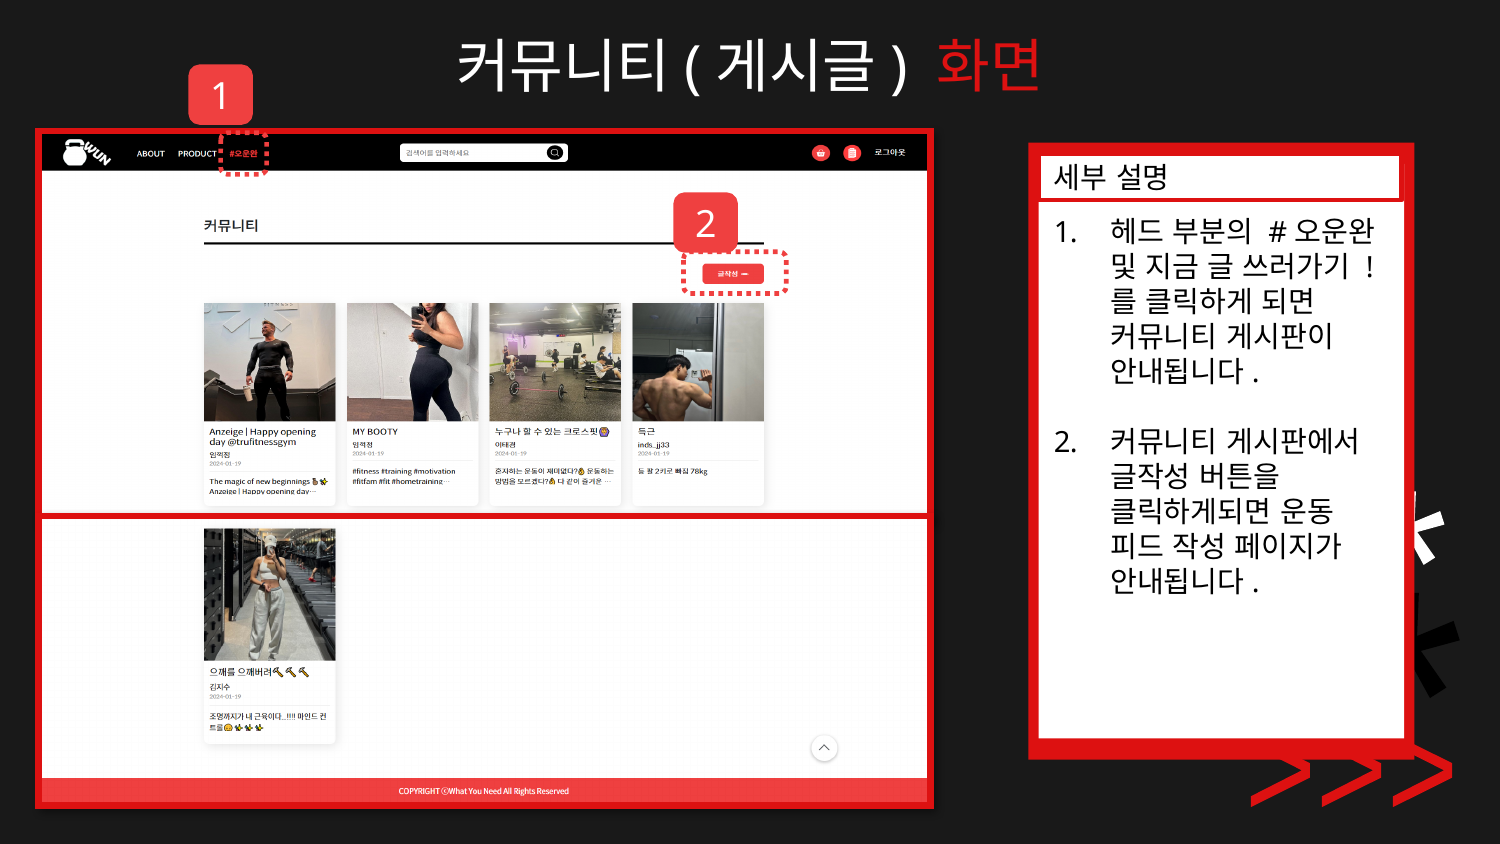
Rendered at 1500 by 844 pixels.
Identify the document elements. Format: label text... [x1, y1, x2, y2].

picture [41, 134, 928, 803]
title 커뮤니티(게시글) 화면 [118, 17, 1382, 112]
text_box 1 [188, 64, 253, 125]
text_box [1028, 142, 1415, 760]
